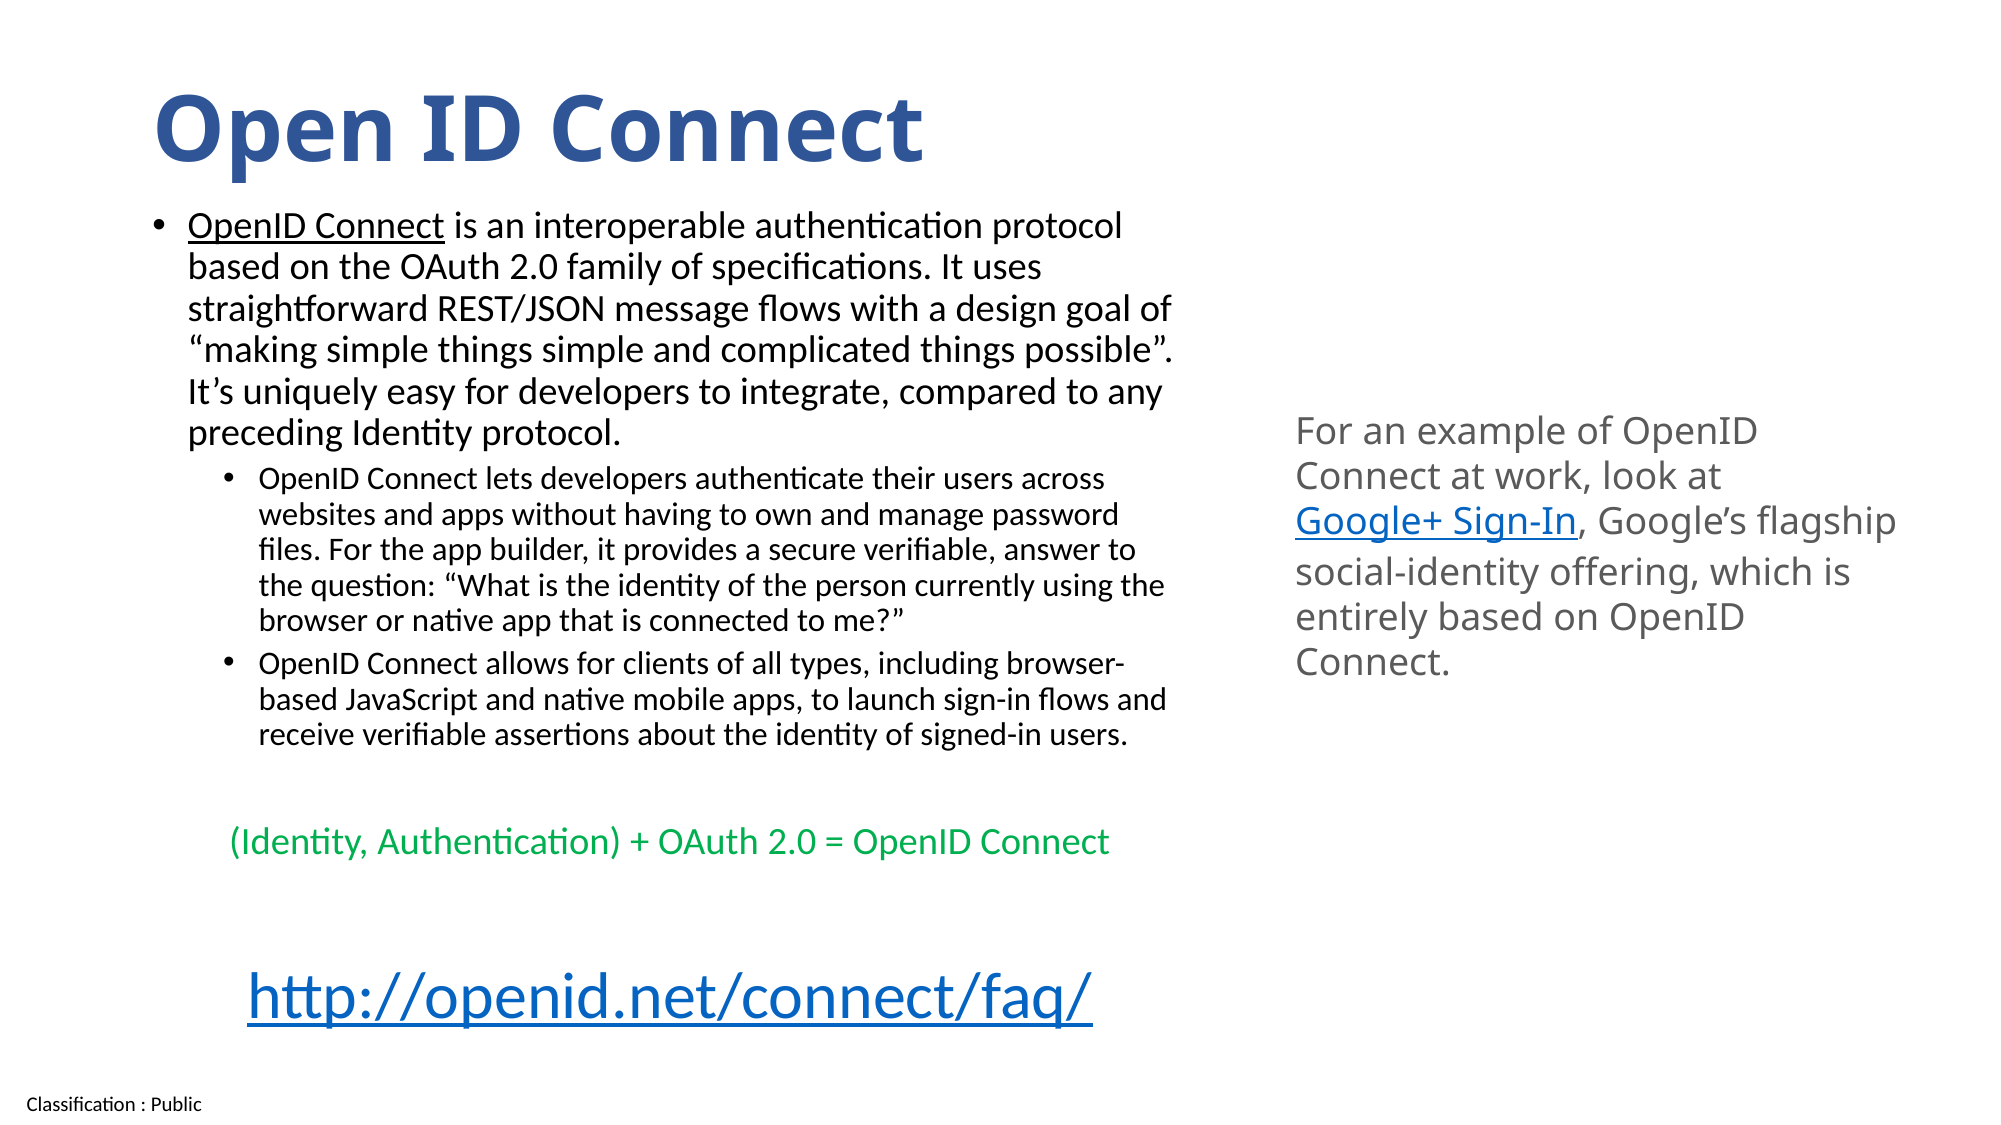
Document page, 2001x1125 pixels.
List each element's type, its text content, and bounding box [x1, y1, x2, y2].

text_box For an example of OpenID Connect at work, look at Google+ Sign-In, Google’s flagship social-identity offering, which is entirely based on OpenID Connect. [1280, 399, 1915, 691]
title Open ID Connect [137, 23, 1863, 241]
list OpenID Connect is an interoperable authentication protocol based on the OAuth 2.0 family of specifications. It uses straightforward REST/JSON message flows with a design goal of “making simple things simple and complicated things possible”. It’s uniquely easy for developers to integrate, compared to any preceding Identity protocol. OpenID Connect lets developers authenticate their users across websites and apps without having to own and manage password files. For the app builder, it provides a secure verifiable, answer to the question: “What is the identity of the person currently using the browser or native app that is connected to me?” OpenID Connect allows for clients of all types, including browser-based JavaScript and native mobile apps, to launch sign-in flows and receive verifiable assertions about the identity of signed-in users. (Identity, Authentication) + OAuth 2.0 = OpenID Connect http://openid.net/connect/faq/ [137, 197, 1203, 1065]
